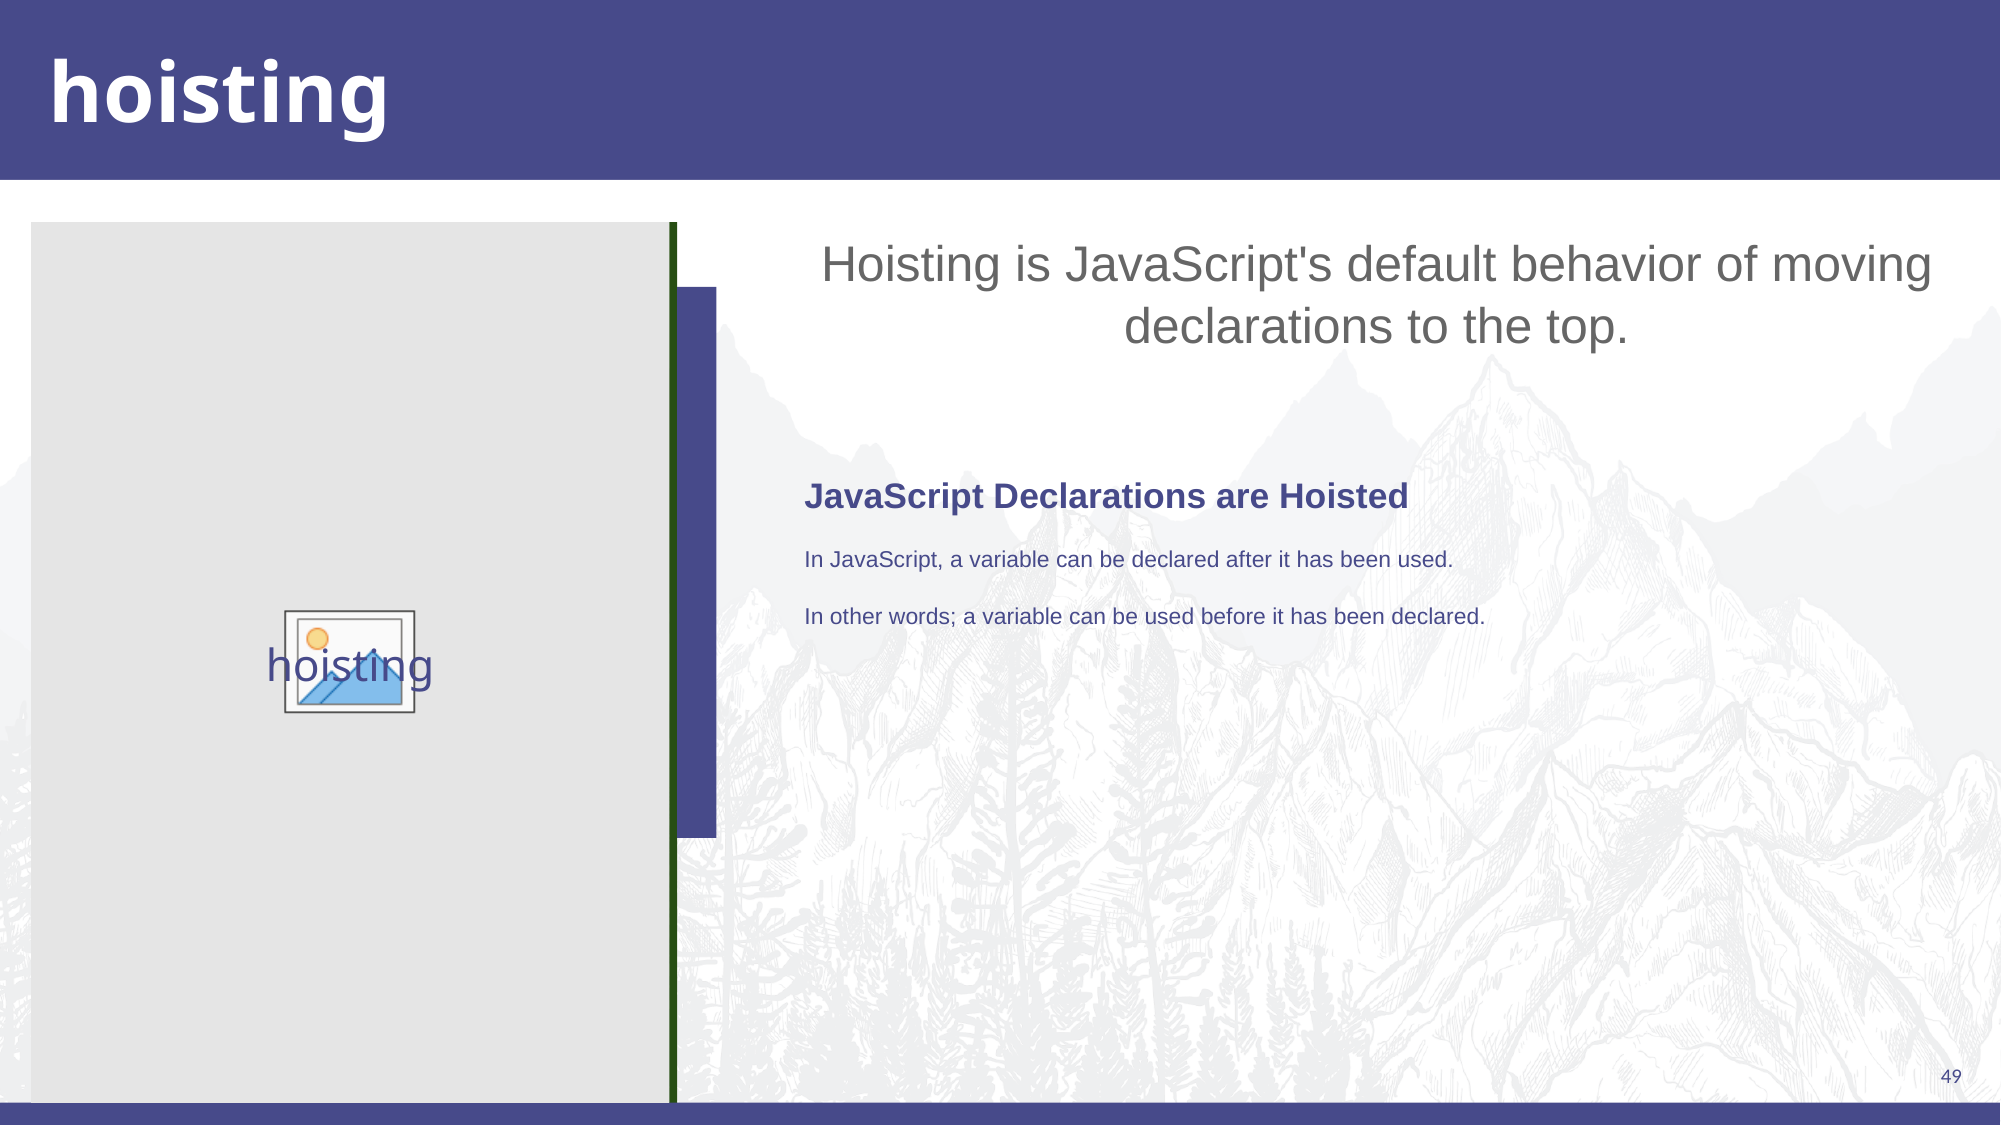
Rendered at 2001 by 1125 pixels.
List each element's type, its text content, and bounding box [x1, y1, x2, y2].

picture [30, 222, 670, 1103]
slide_number 49 [1897, 1049, 1968, 1101]
list Hoisting is JavaScript's default behavior of moving declarations to the top. JavaScript Declarations are Hoisted In JavaScript, a variable can be declared after it has been used. In other words; a variable can be used before it has been declared. [786, 222, 1968, 1047]
title hoisting [31, 16, 1591, 162]
